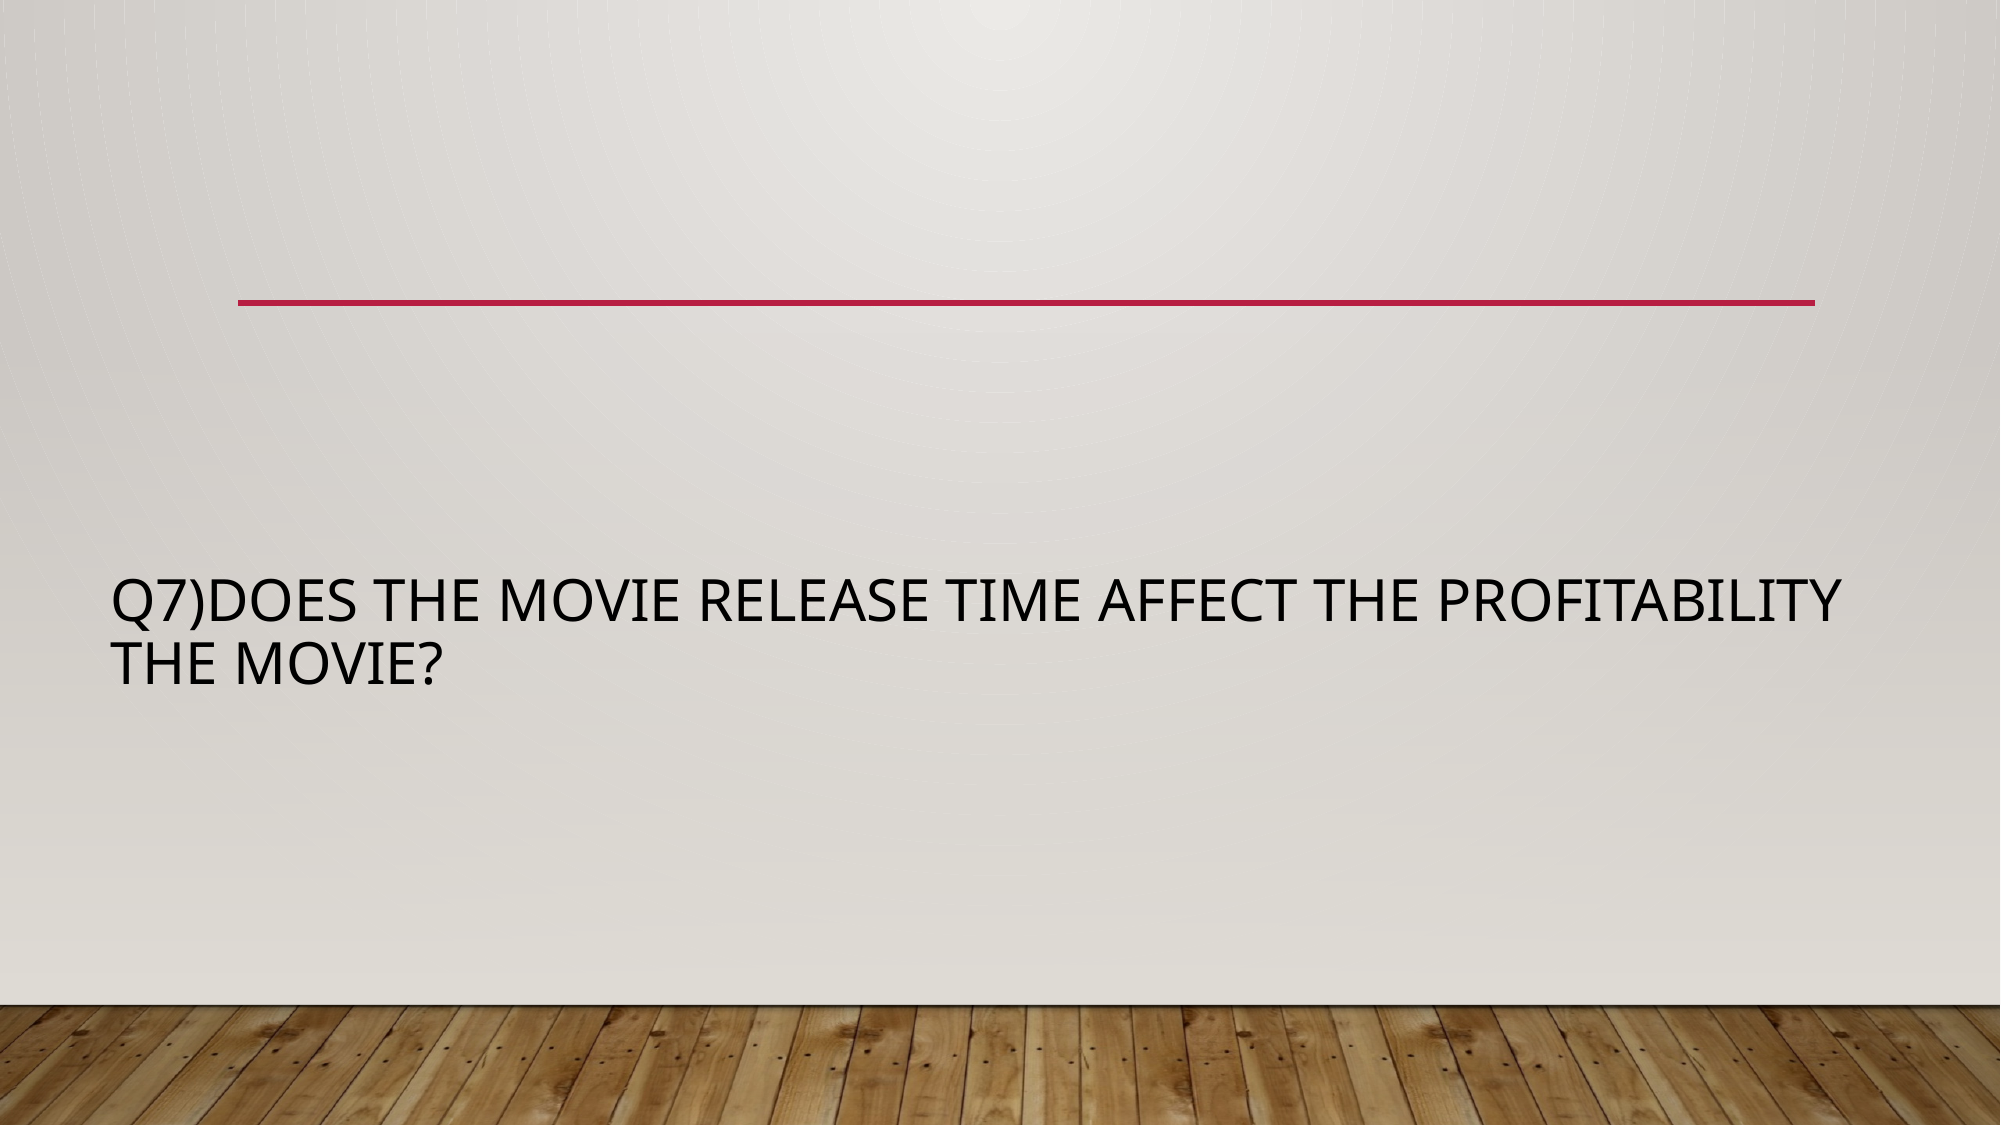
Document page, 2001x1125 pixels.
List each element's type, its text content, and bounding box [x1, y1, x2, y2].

picture [0, 1005, 2000, 1125]
title Q7)Does the movie release time affect the profitability the movie? [94, 184, 1906, 705]
